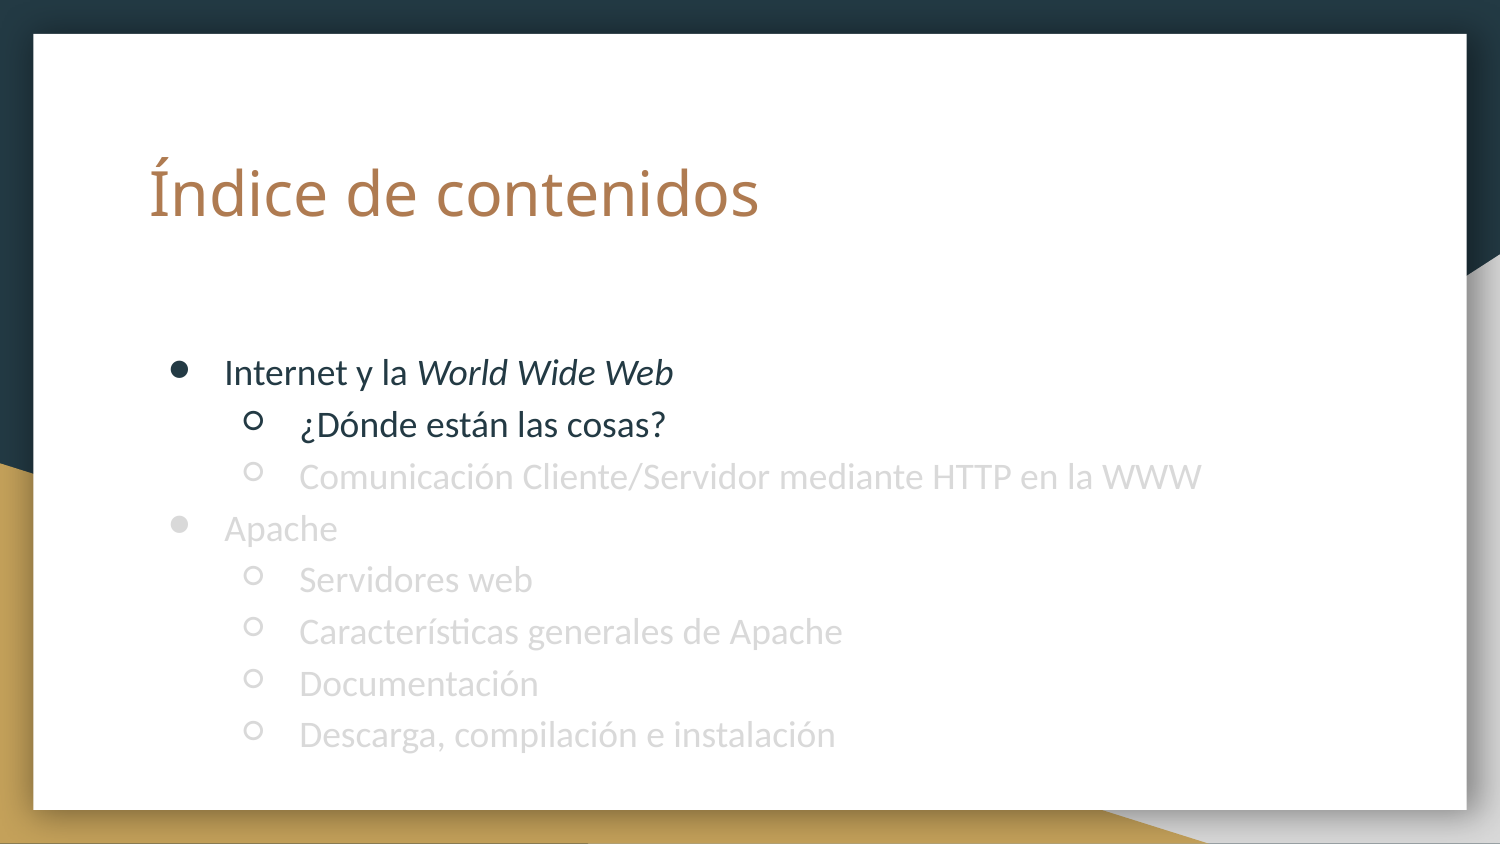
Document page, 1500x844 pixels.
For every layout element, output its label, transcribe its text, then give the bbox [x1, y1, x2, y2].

title Índice de contenidos [134, 138, 1366, 296]
list Internet y la World Wide Web ¿Dónde están las cosas? Comunicación Cliente/Servidor mediante HTTP en la WWW Apache Servidores web Características generales de Apache Documentación Descarga, compilación e instalación [134, 326, 1366, 766]
